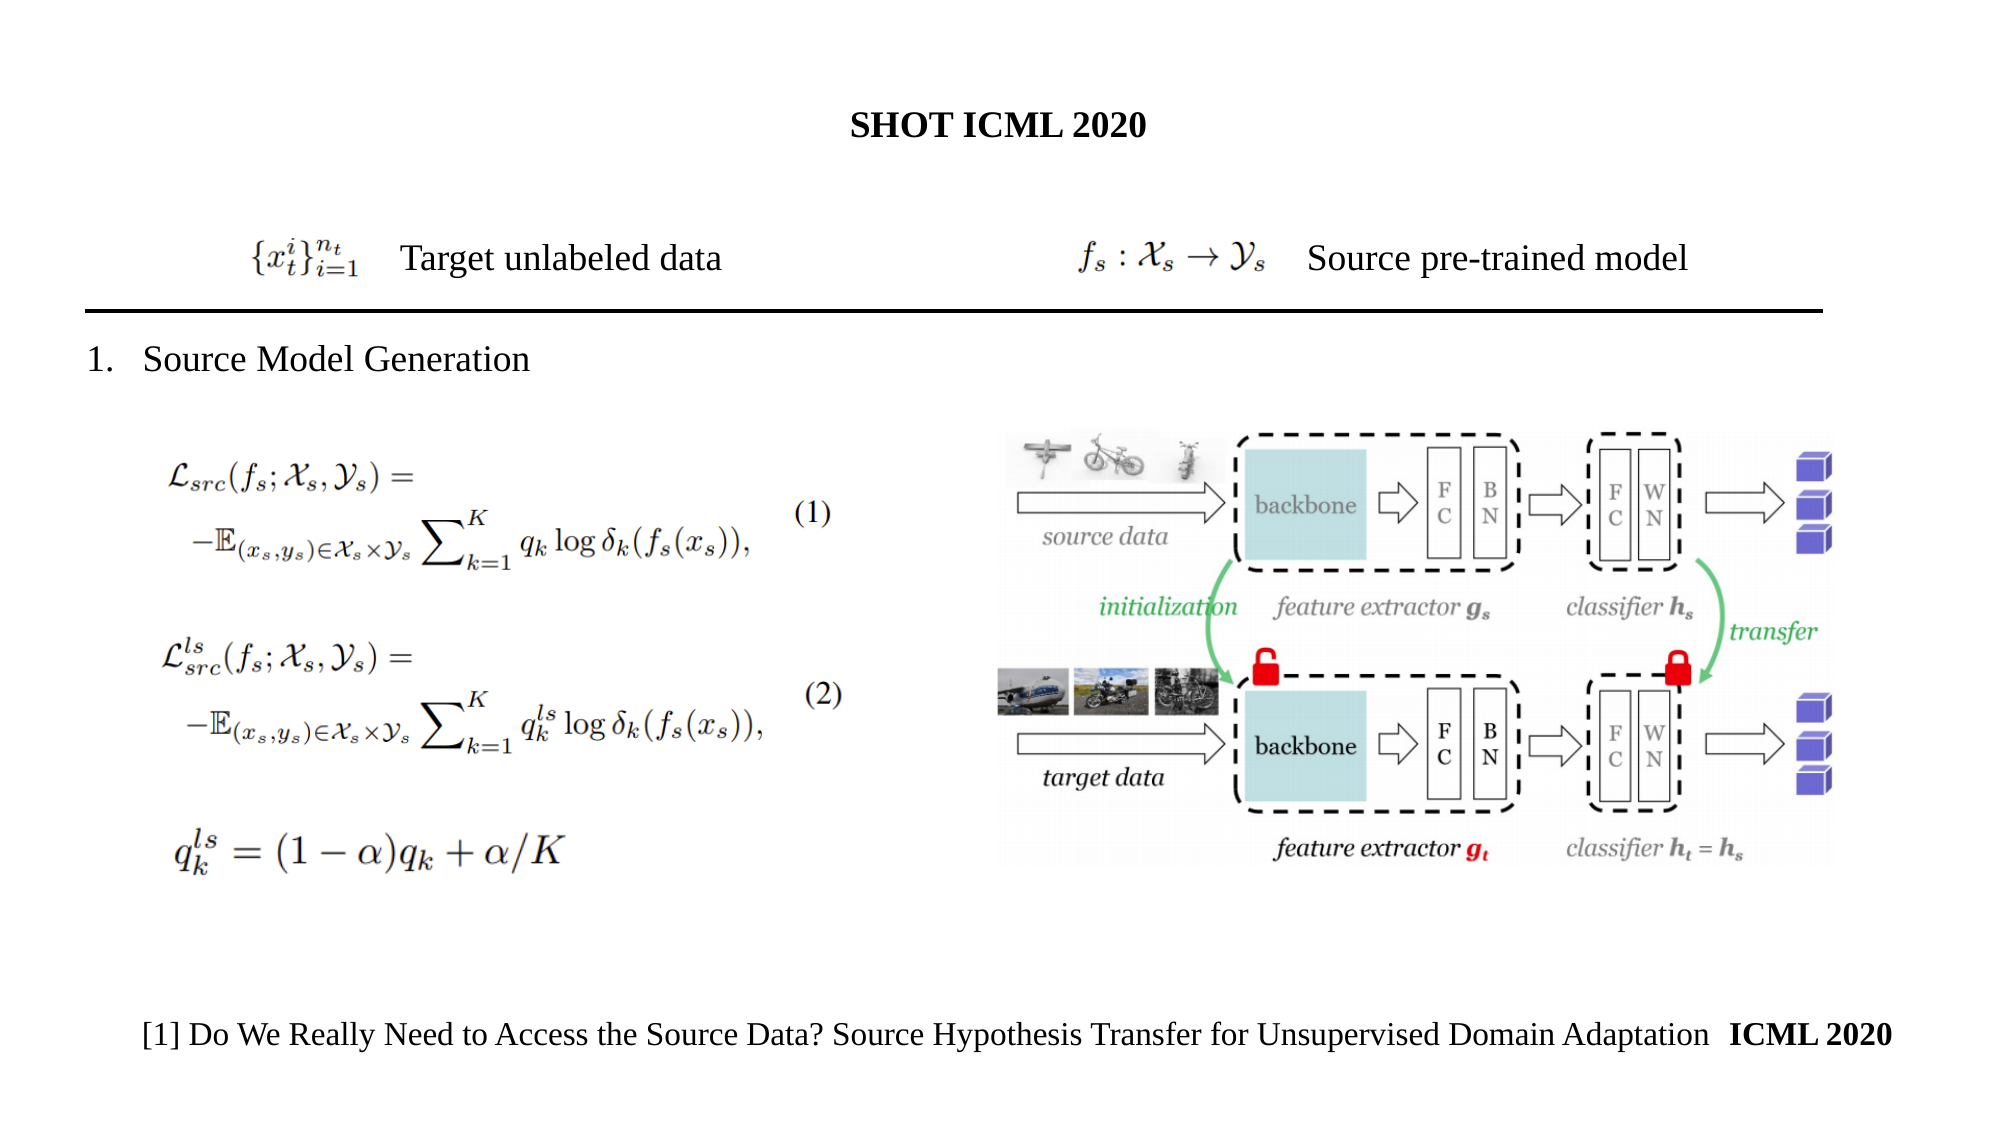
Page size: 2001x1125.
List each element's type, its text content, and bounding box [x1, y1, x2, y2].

picture [981, 405, 1907, 895]
picture [146, 626, 860, 770]
picture [164, 821, 576, 884]
text_box Source pre-trained model [1292, 225, 1796, 285]
text_box [1] Do We Really Need to Access the Source Data? Source Hypothesis Transfer for Unsupervised Domain Adaptation ICML 2020 [127, 1004, 1934, 1060]
text_box Target unlabeled data [385, 225, 774, 285]
text_box Source Model Generation [71, 326, 546, 657]
picture [1069, 238, 1272, 286]
text_box SHOT ICML 2020 [835, 92, 1165, 153]
picture [157, 450, 902, 586]
picture [244, 238, 365, 286]
